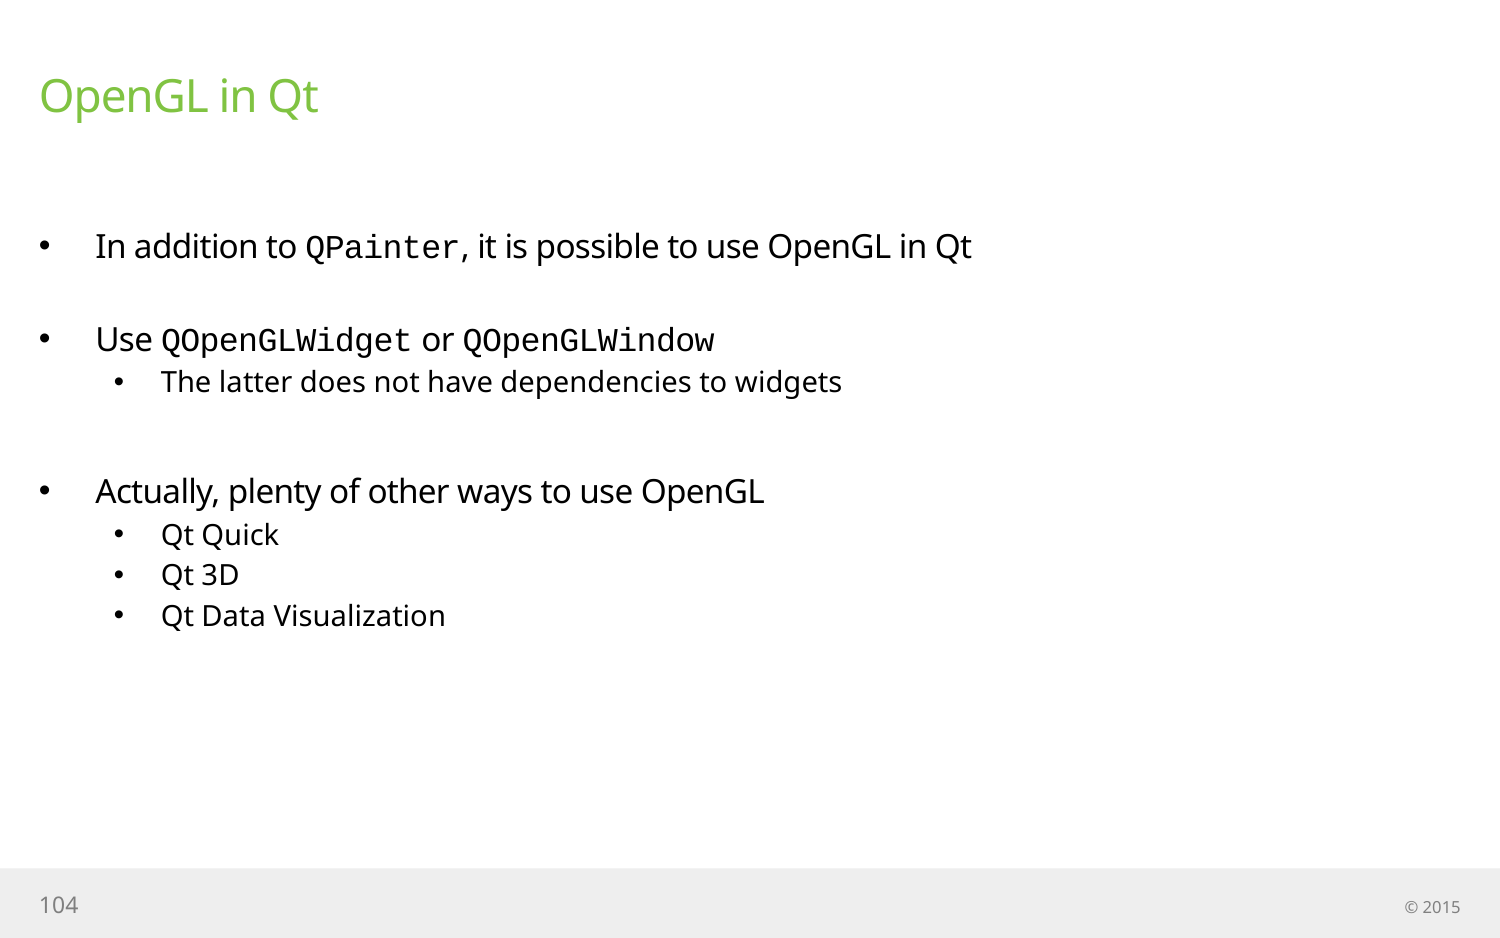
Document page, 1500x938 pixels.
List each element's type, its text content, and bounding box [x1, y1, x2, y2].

footer © 2015 [1188, 896, 1461, 917]
slide_number 104 [39, 892, 410, 921]
title OpenGL in Qt [39, 66, 1052, 195]
list In addition to QPainter, it is possible to use OpenGL in Qt Use QOpenGLWidget or QOpenGLWindow The latter does not have dependencies to widgets Actually, plenty of other ways to use OpenGL Qt Quick Qt 3D Qt Data Visualization [39, 224, 1471, 846]
